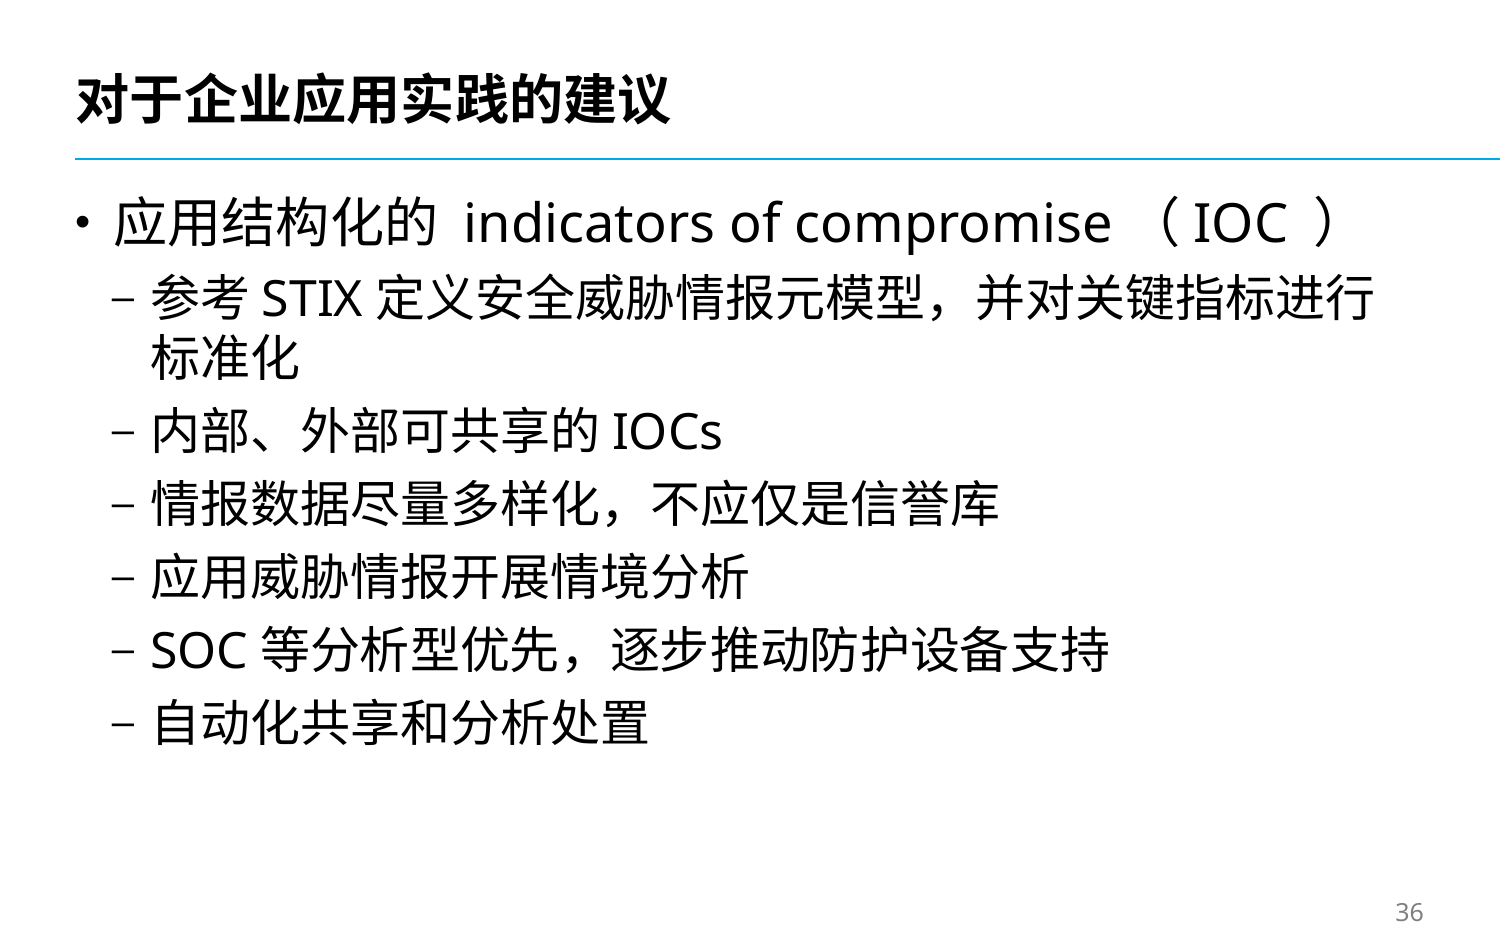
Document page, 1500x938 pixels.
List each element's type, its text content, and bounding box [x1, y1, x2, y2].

list 应用结构化的 indicators of compromise（IOC ） 参考STIX定义安全威胁情报元模型，并对关键指标进行标准化 内部、外部可共享的IOCs 情报数据尽量多样化，不应仅是信誉库 应用威胁情报开展情境分析 SOC等分析型优先，逐步推动防护设备支持 自动化共享和分析处置 [75, 188, 1425, 849]
title 对于企业应用实践的建议 [75, 23, 1422, 131]
